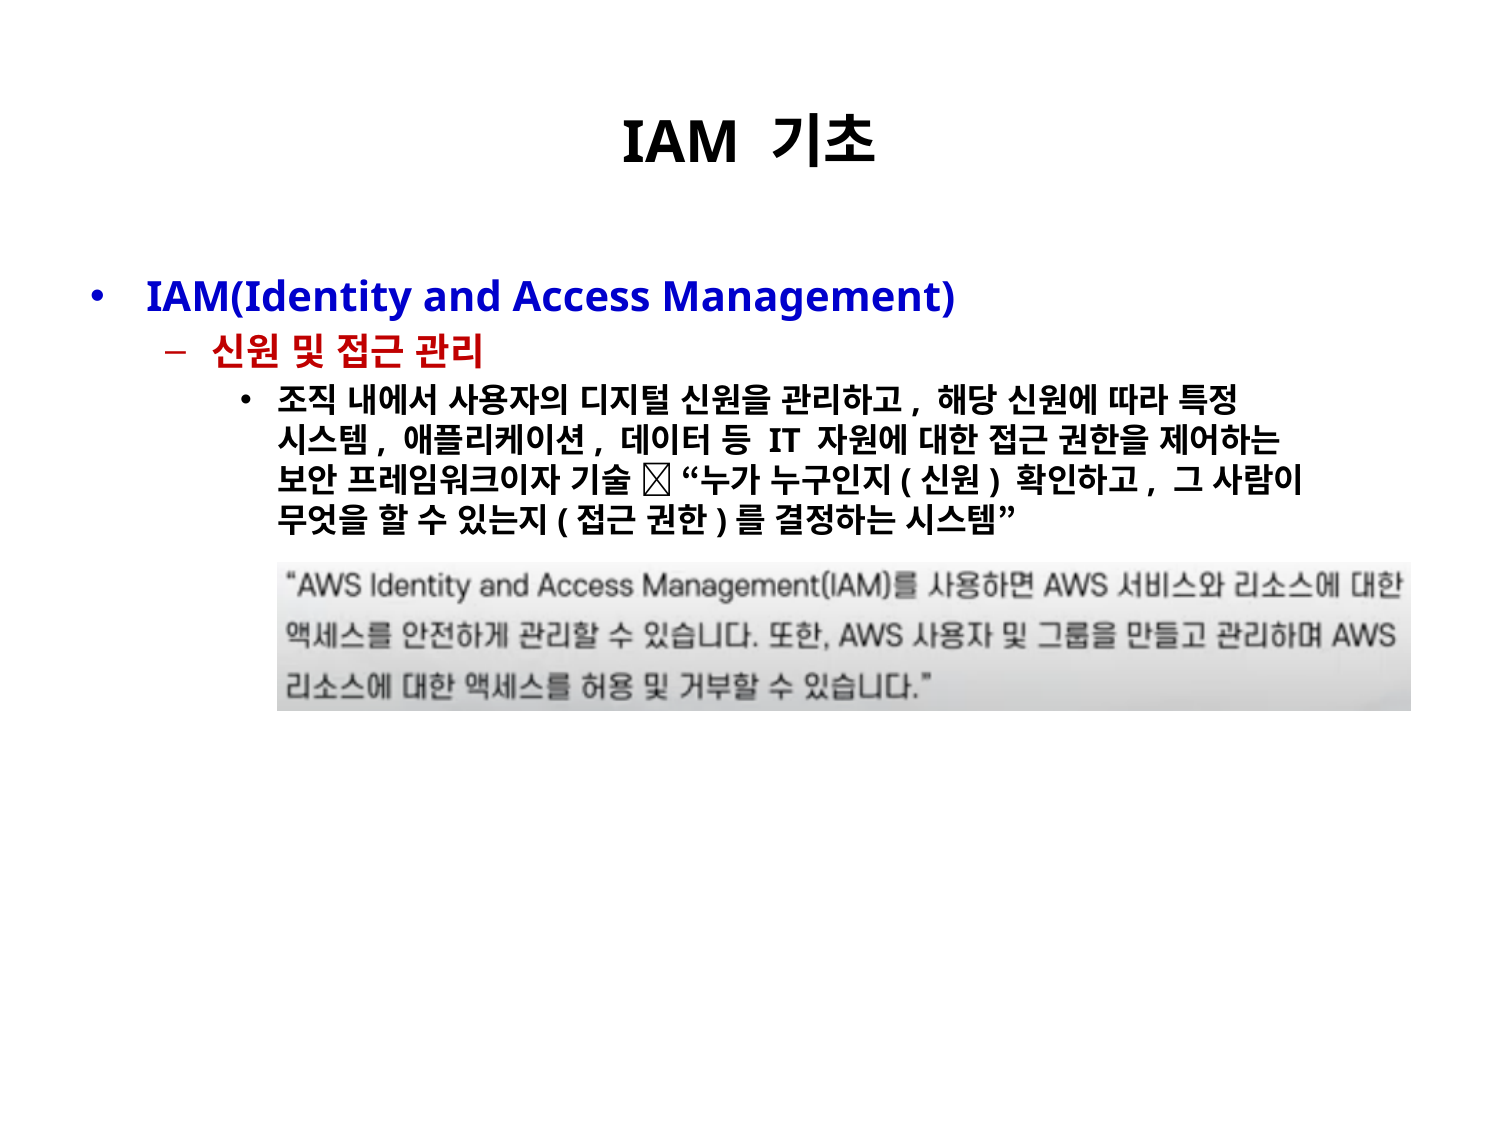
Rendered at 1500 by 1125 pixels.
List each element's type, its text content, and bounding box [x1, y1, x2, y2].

list IAM(Identity and Access Management) 신원 및 접근 관리 조직 내에서 사용자의 디지털 신원을 관리하고, 해당 신원에 따라 특정 시스템, 애플리케이션, 데이터 등 IT 자원에 대한 접근 권한을 제어하는 보안 프레임워크이자 기술  “누가 누구인지(신원) 확인하고, 그 사람이 무엇을 할 수 있는지(접근 권한)를 결정하는 시스템” [75, 262, 1425, 1005]
picture [277, 562, 1411, 712]
title IAM 기초 [75, 45, 1425, 233]
